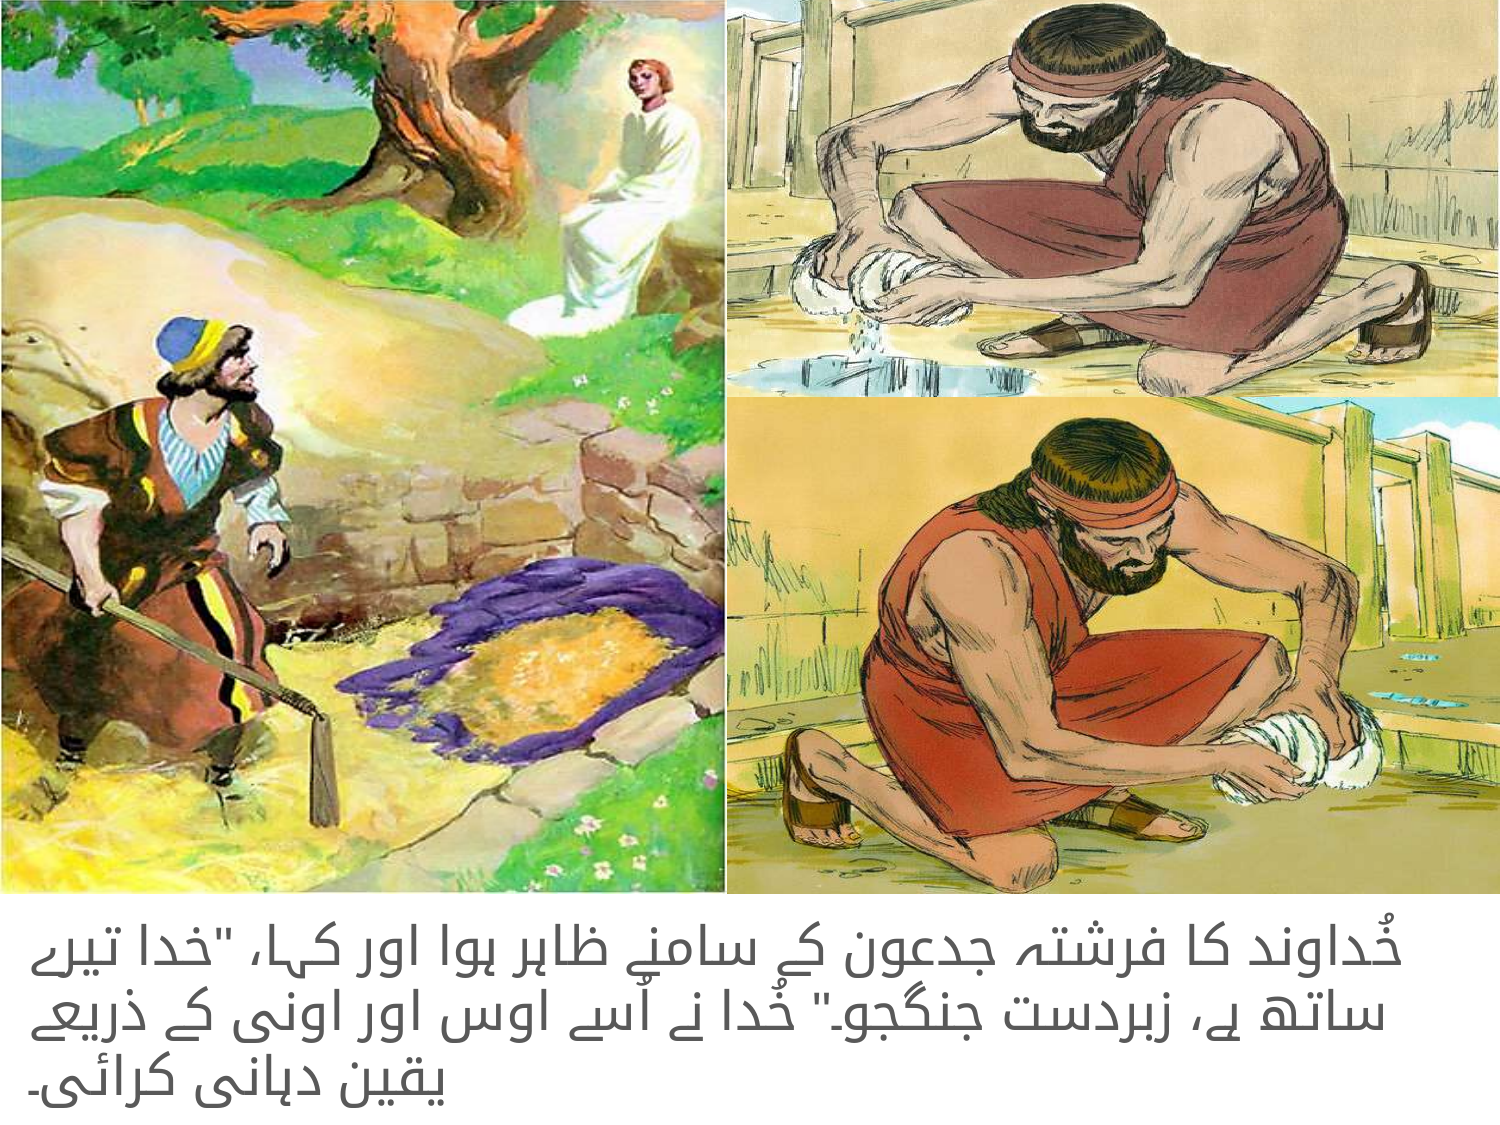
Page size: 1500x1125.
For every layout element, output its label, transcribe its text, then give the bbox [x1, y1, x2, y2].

picture [0, 0, 1500, 894]
text_box خُداوند کا فرشتہ جدعون کے سامنے ظاہر ہوا اور کہا، "خدا تیرے ساتھ ہے، زبردست جنگجو۔" خُدا نے اُسے اوس اور اونی کے ذریعے یقین دہانی کرائی۔ [14, 904, 1486, 1114]
